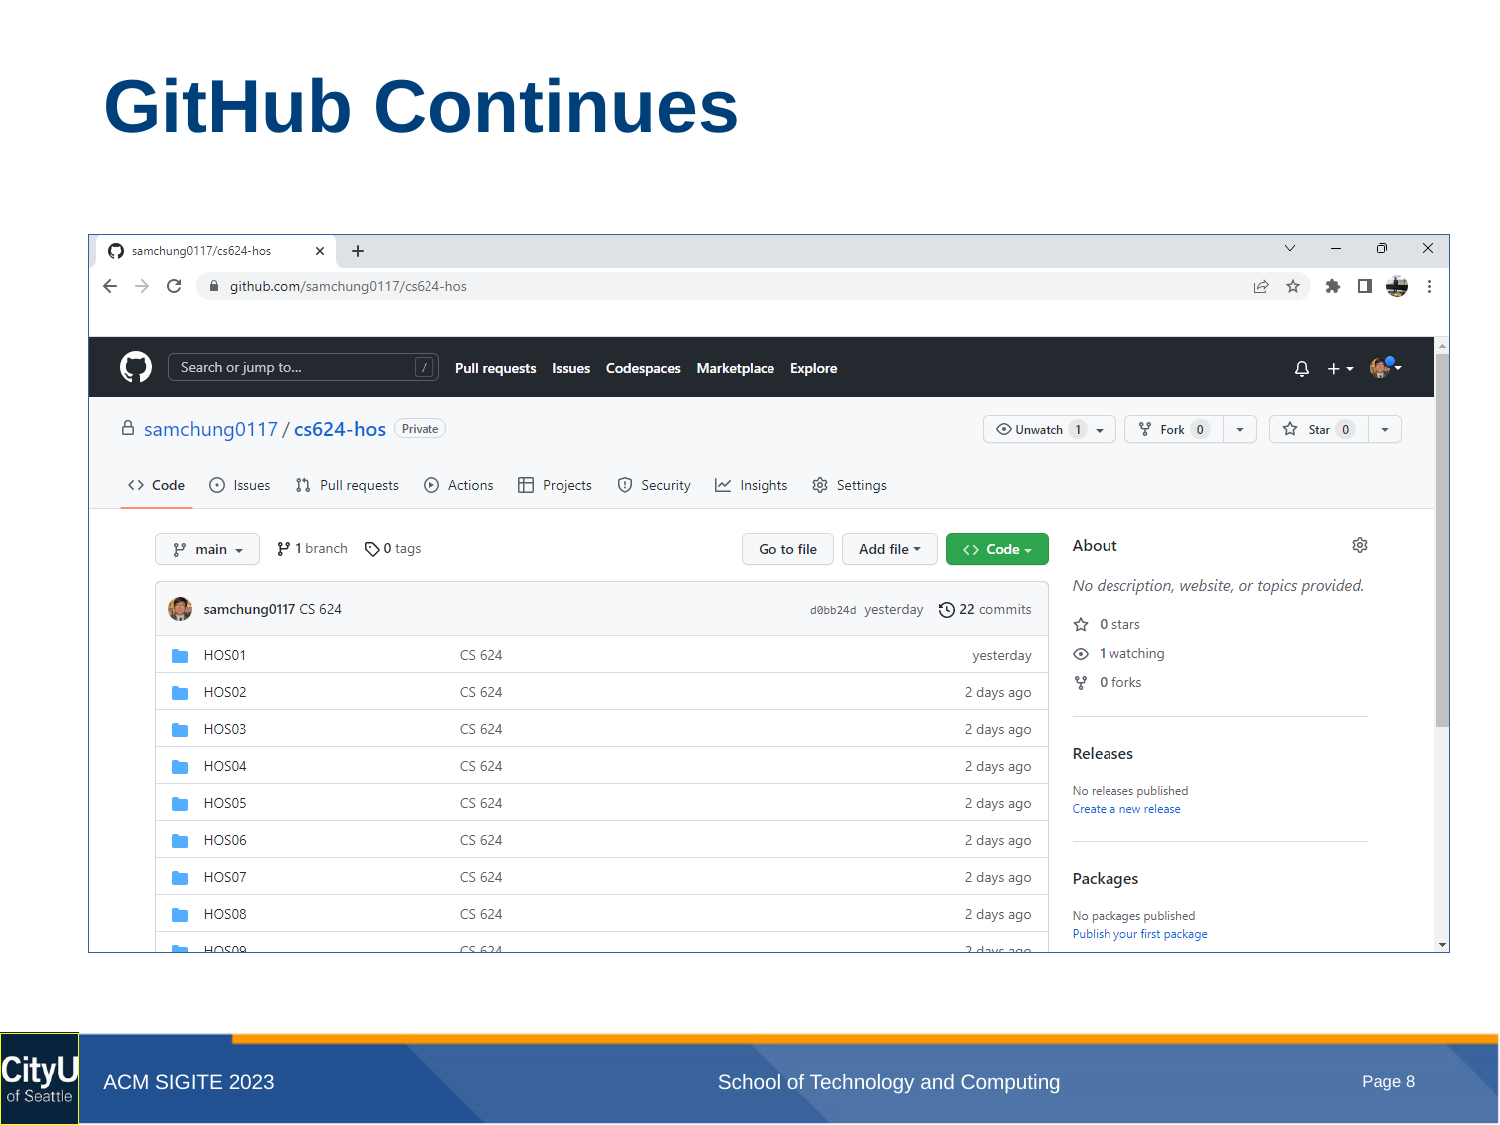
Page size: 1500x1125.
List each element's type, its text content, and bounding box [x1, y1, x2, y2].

picture [1, 1034, 78, 1124]
title GitHub Continues [88, 49, 1451, 213]
picture [0, 1032, 1500, 1125]
picture [88, 234, 1451, 954]
